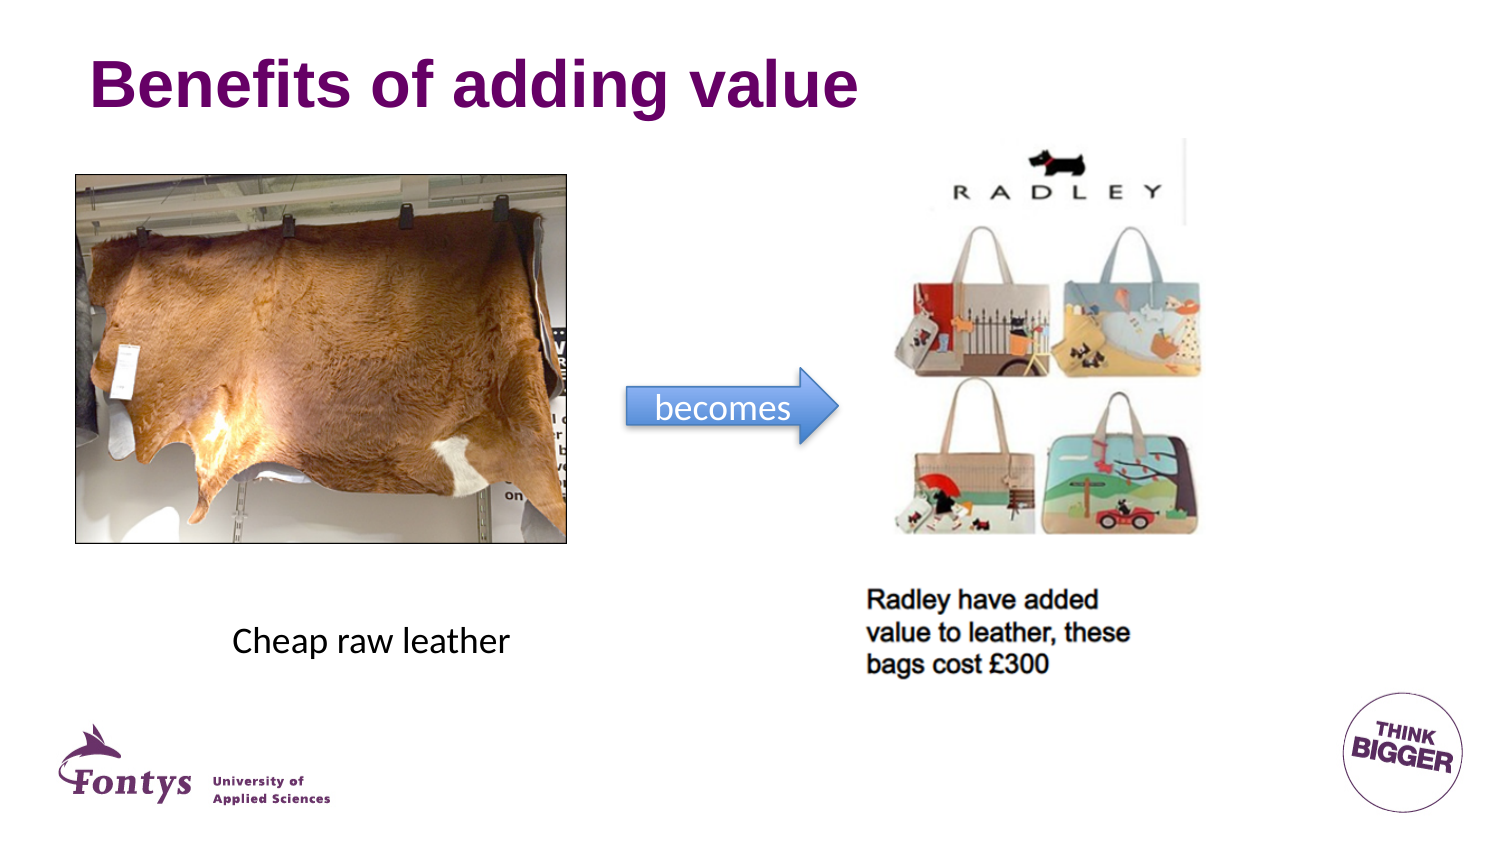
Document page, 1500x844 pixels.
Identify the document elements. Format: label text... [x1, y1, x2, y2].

text_box Cheap raw leather [217, 608, 527, 668]
picture [0, 0, 1500, 844]
text_box becomes [625, 367, 833, 445]
text_box Benefits of adding value [74, 33, 1425, 175]
